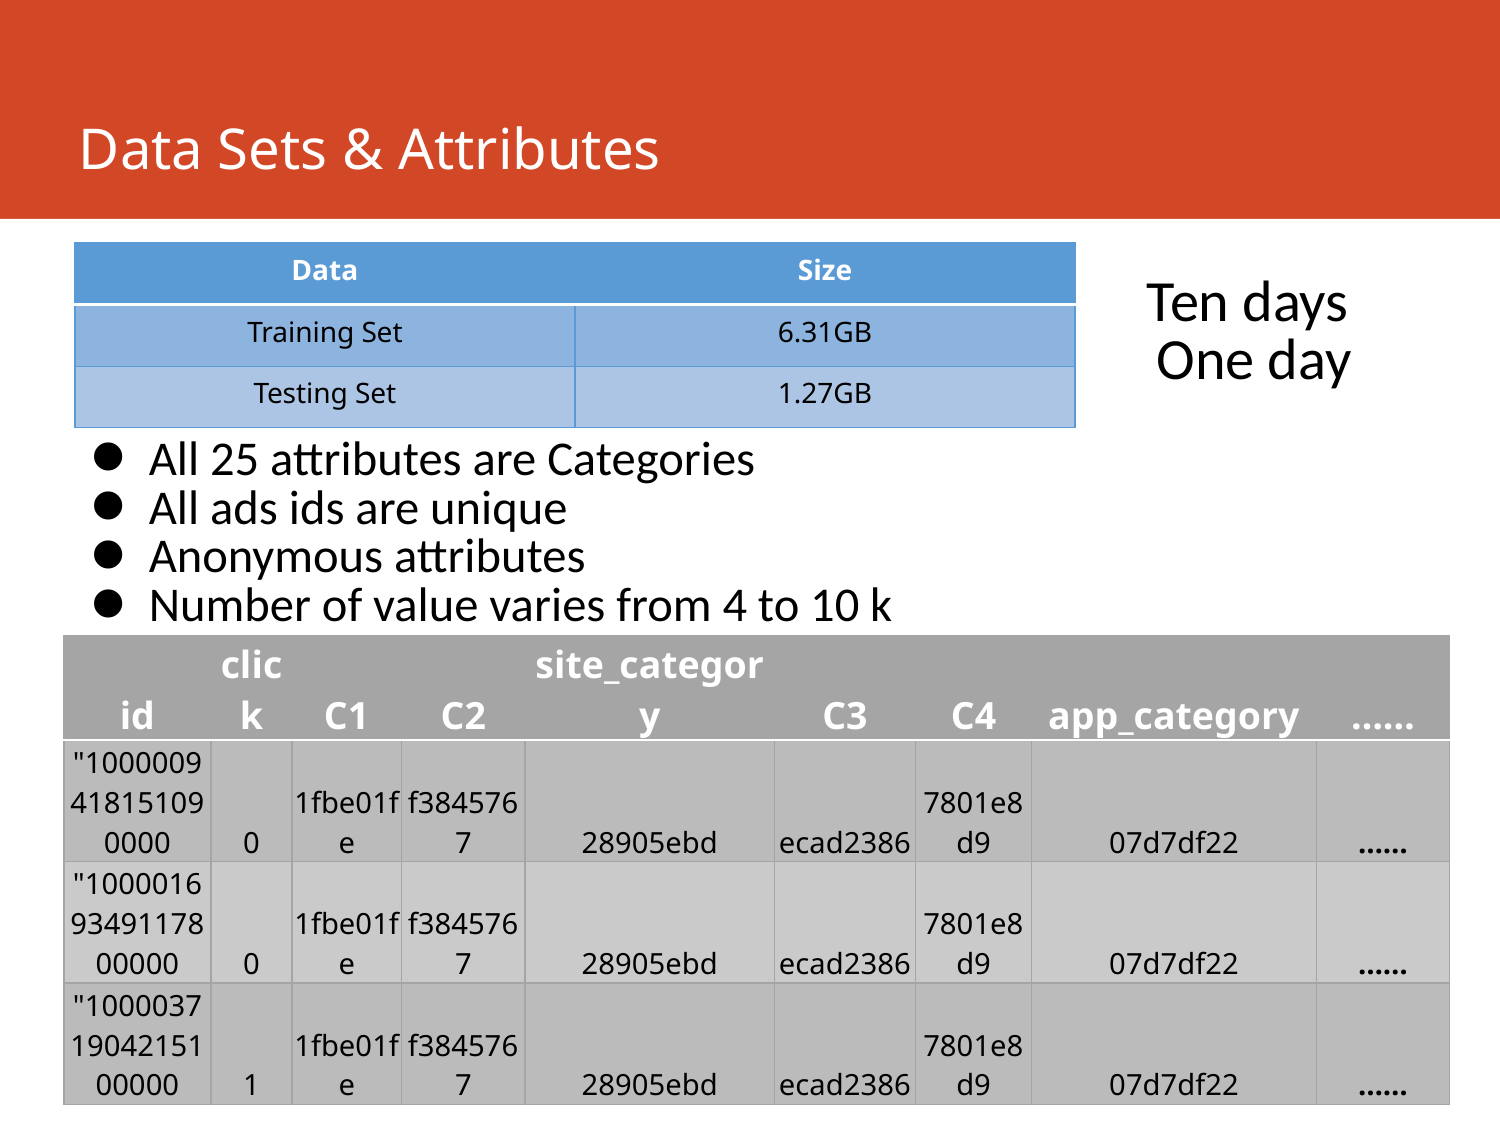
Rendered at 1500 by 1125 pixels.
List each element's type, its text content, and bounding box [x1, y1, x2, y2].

table_cell 28905ebd [526, 984, 774, 1104]
table_cell "10000169349117800000 [65, 862, 210, 982]
table_cell "1000009418151090000 [65, 741, 210, 861]
table_cell …… [1317, 862, 1449, 982]
table_cell 6.31GB [576, 306, 1058, 366]
text_box All 25 attributes are Categories All ads ids are unique Anonymous attributes Number of value varies from 4 to 10 k [74, 431, 1425, 642]
table_cell 1 [212, 984, 291, 1104]
table_cell 1fbe01fe [293, 741, 401, 861]
table_header C2 [402, 642, 524, 739]
table_header Size [576, 244, 1058, 303]
table_cell "10000371904215100000 [65, 984, 210, 1104]
table_cell Testing Set [76, 367, 574, 427]
table_cell 1fbe01fe [293, 984, 401, 1104]
table_header id [65, 637, 210, 739]
table_cell 1fbe01fe [293, 862, 401, 982]
table_cell 28905ebd [526, 741, 774, 861]
table_header site_category [526, 642, 774, 739]
table_cell ecad2386 [775, 862, 915, 982]
table_cell 7801e8d9 [916, 984, 1031, 1104]
table_cell f3845767 [402, 741, 524, 861]
title Data Sets & Attributes [63, 45, 1414, 189]
table_cell 7801e8d9 [916, 862, 1031, 982]
table_cell 7801e8d9 [916, 741, 1031, 861]
table_header …… [1317, 637, 1449, 739]
table_header Data [76, 244, 574, 303]
table_cell 28905ebd [526, 862, 774, 982]
table_cell 07d7df22 [1032, 984, 1316, 1104]
table_header app_category [1032, 642, 1316, 739]
table_cell f3845767 [402, 862, 524, 982]
table_cell 0 [212, 741, 291, 861]
table_header C1 [293, 642, 401, 739]
table_cell ecad2386 [775, 741, 915, 861]
table_cell ecad2386 [775, 984, 915, 1104]
table_cell 1.27GB [576, 367, 1058, 427]
table_cell …… [1317, 741, 1449, 861]
table_header click [212, 642, 291, 739]
table_cell Training Set [76, 306, 574, 366]
table_cell f3845767 [402, 984, 524, 1104]
table_header C4 [916, 642, 1031, 739]
table_cell 07d7df22 [1032, 741, 1316, 861]
table_header C3 [775, 642, 915, 739]
text_box Ten days One day [1058, 243, 1450, 428]
table_cell 0 [212, 862, 291, 982]
table_cell …… [1317, 984, 1449, 1104]
table_cell 07d7df22 [1032, 862, 1316, 982]
